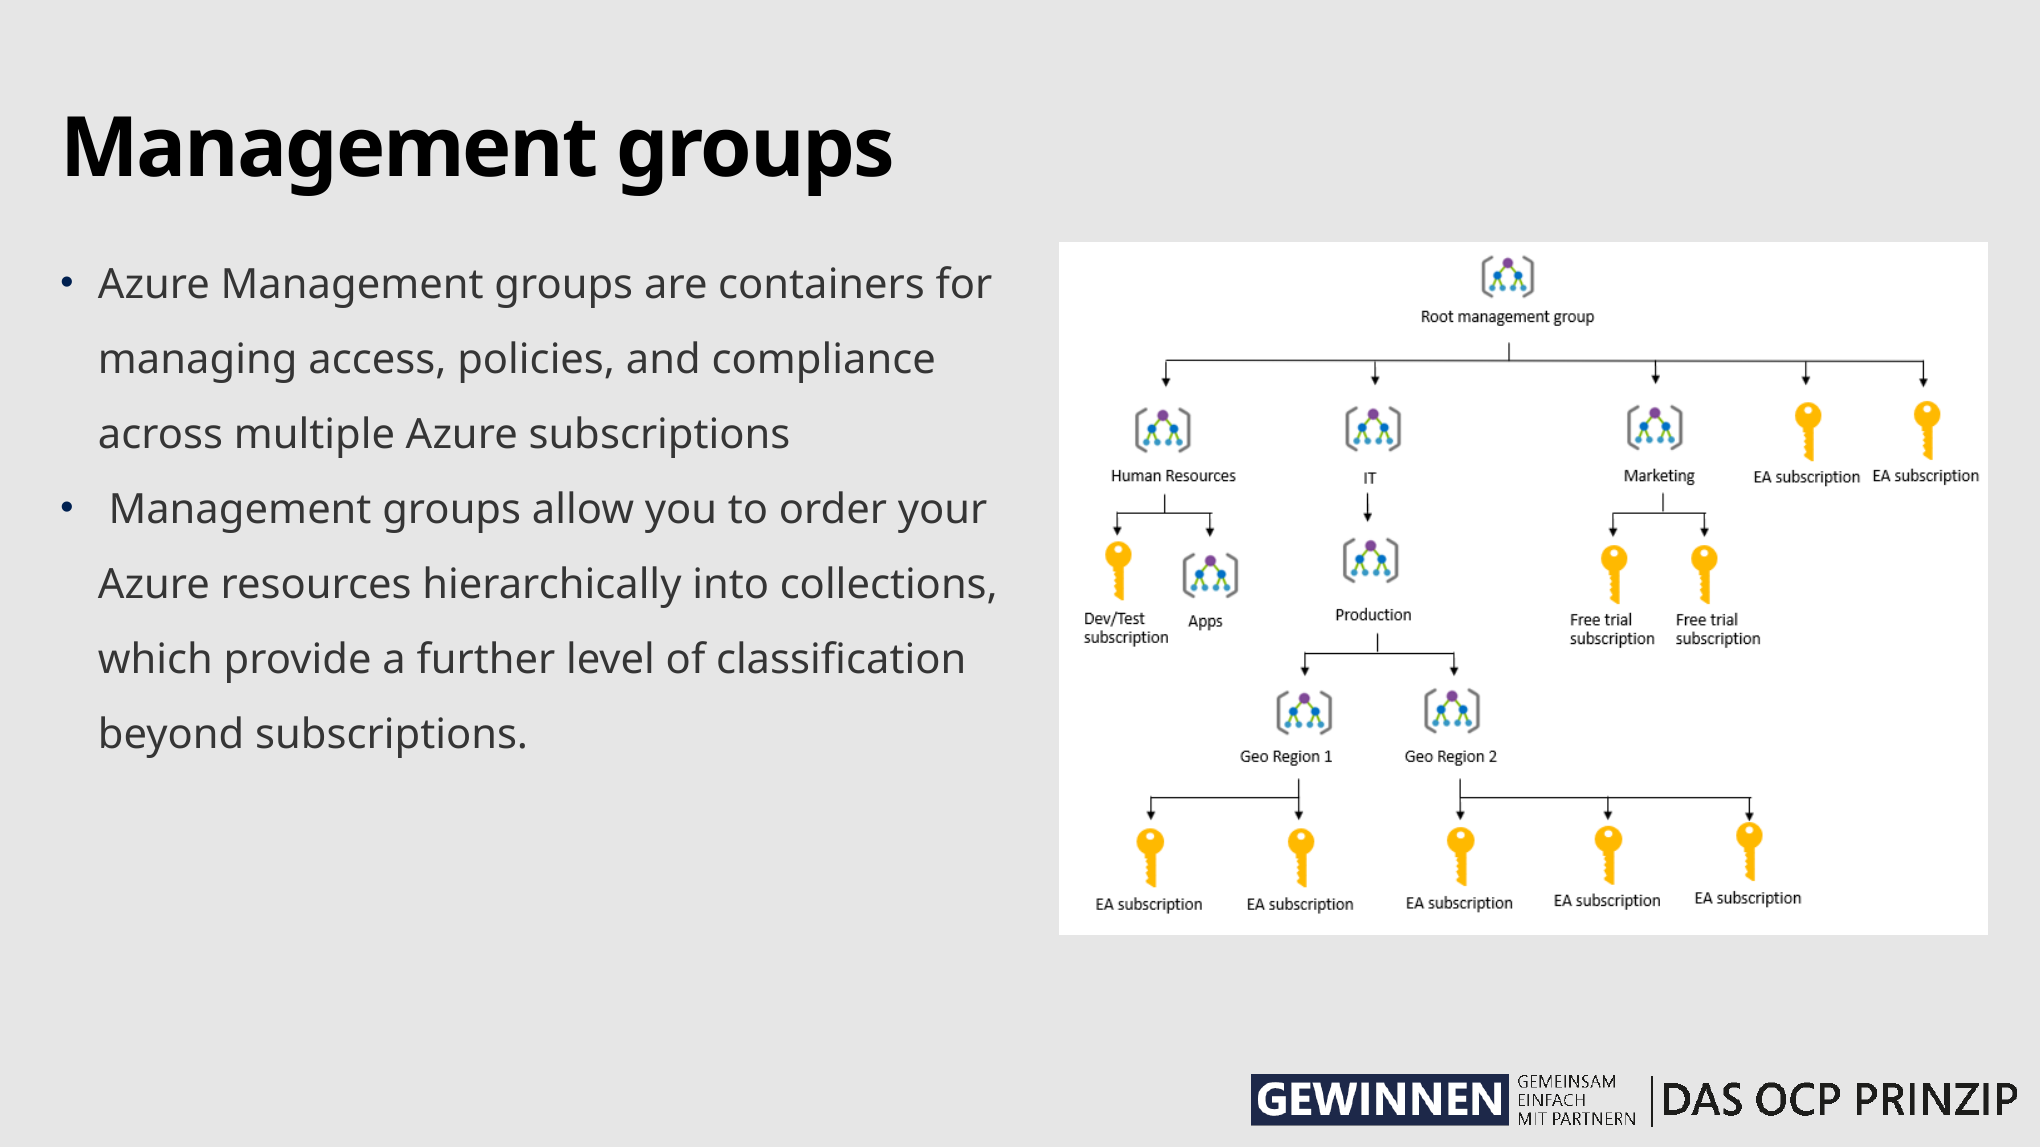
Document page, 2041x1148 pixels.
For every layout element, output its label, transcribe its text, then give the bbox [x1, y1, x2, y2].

picture [1238, 1066, 2041, 1134]
title Management groups [45, 73, 1996, 225]
list Azure Management groups are containers for managing access, policies, and compliance across multiple Azure subscriptions Management groups allow you to order your Azure resources hierarchically into collections, which provide a further level of classification beyond subscriptions. [45, 224, 1033, 1055]
picture [1059, 242, 1988, 935]
